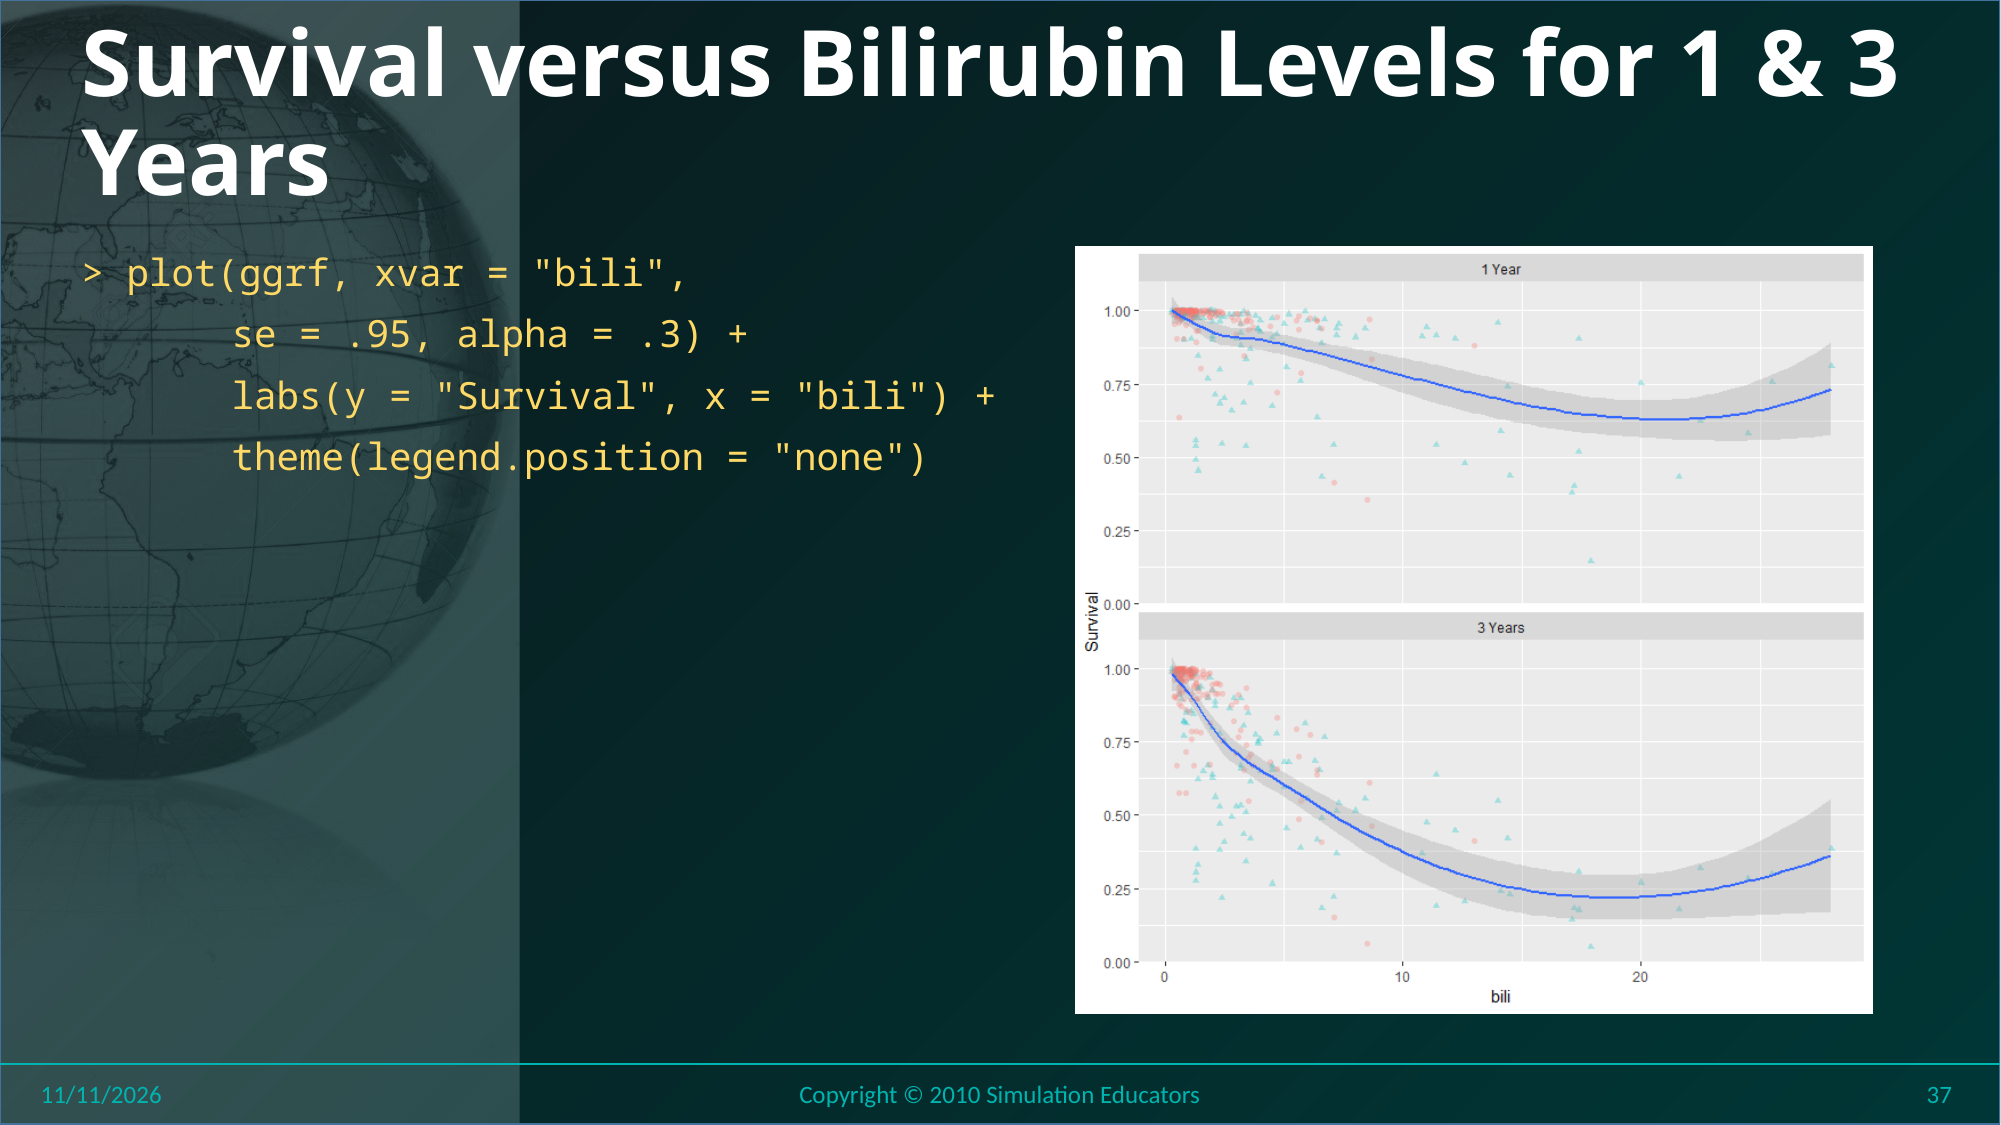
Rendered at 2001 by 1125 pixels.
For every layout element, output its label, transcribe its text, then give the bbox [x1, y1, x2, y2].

title Survival versus Bilirubin Levels for 1 & 3 Years [66, 15, 1936, 218]
list > plot(ggrf, xvar = "bili", se = .95, alpha = .3) + labs(y = "Survival", x = "bili") + theme(legend.position = "none") [66, 246, 1075, 1014]
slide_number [25, 1064, 476, 1124]
footer Copyright © 2010 Simulation Educators [662, 1064, 1338, 1124]
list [1075, 246, 1873, 1014]
slide_number 37 [1517, 1064, 1968, 1124]
